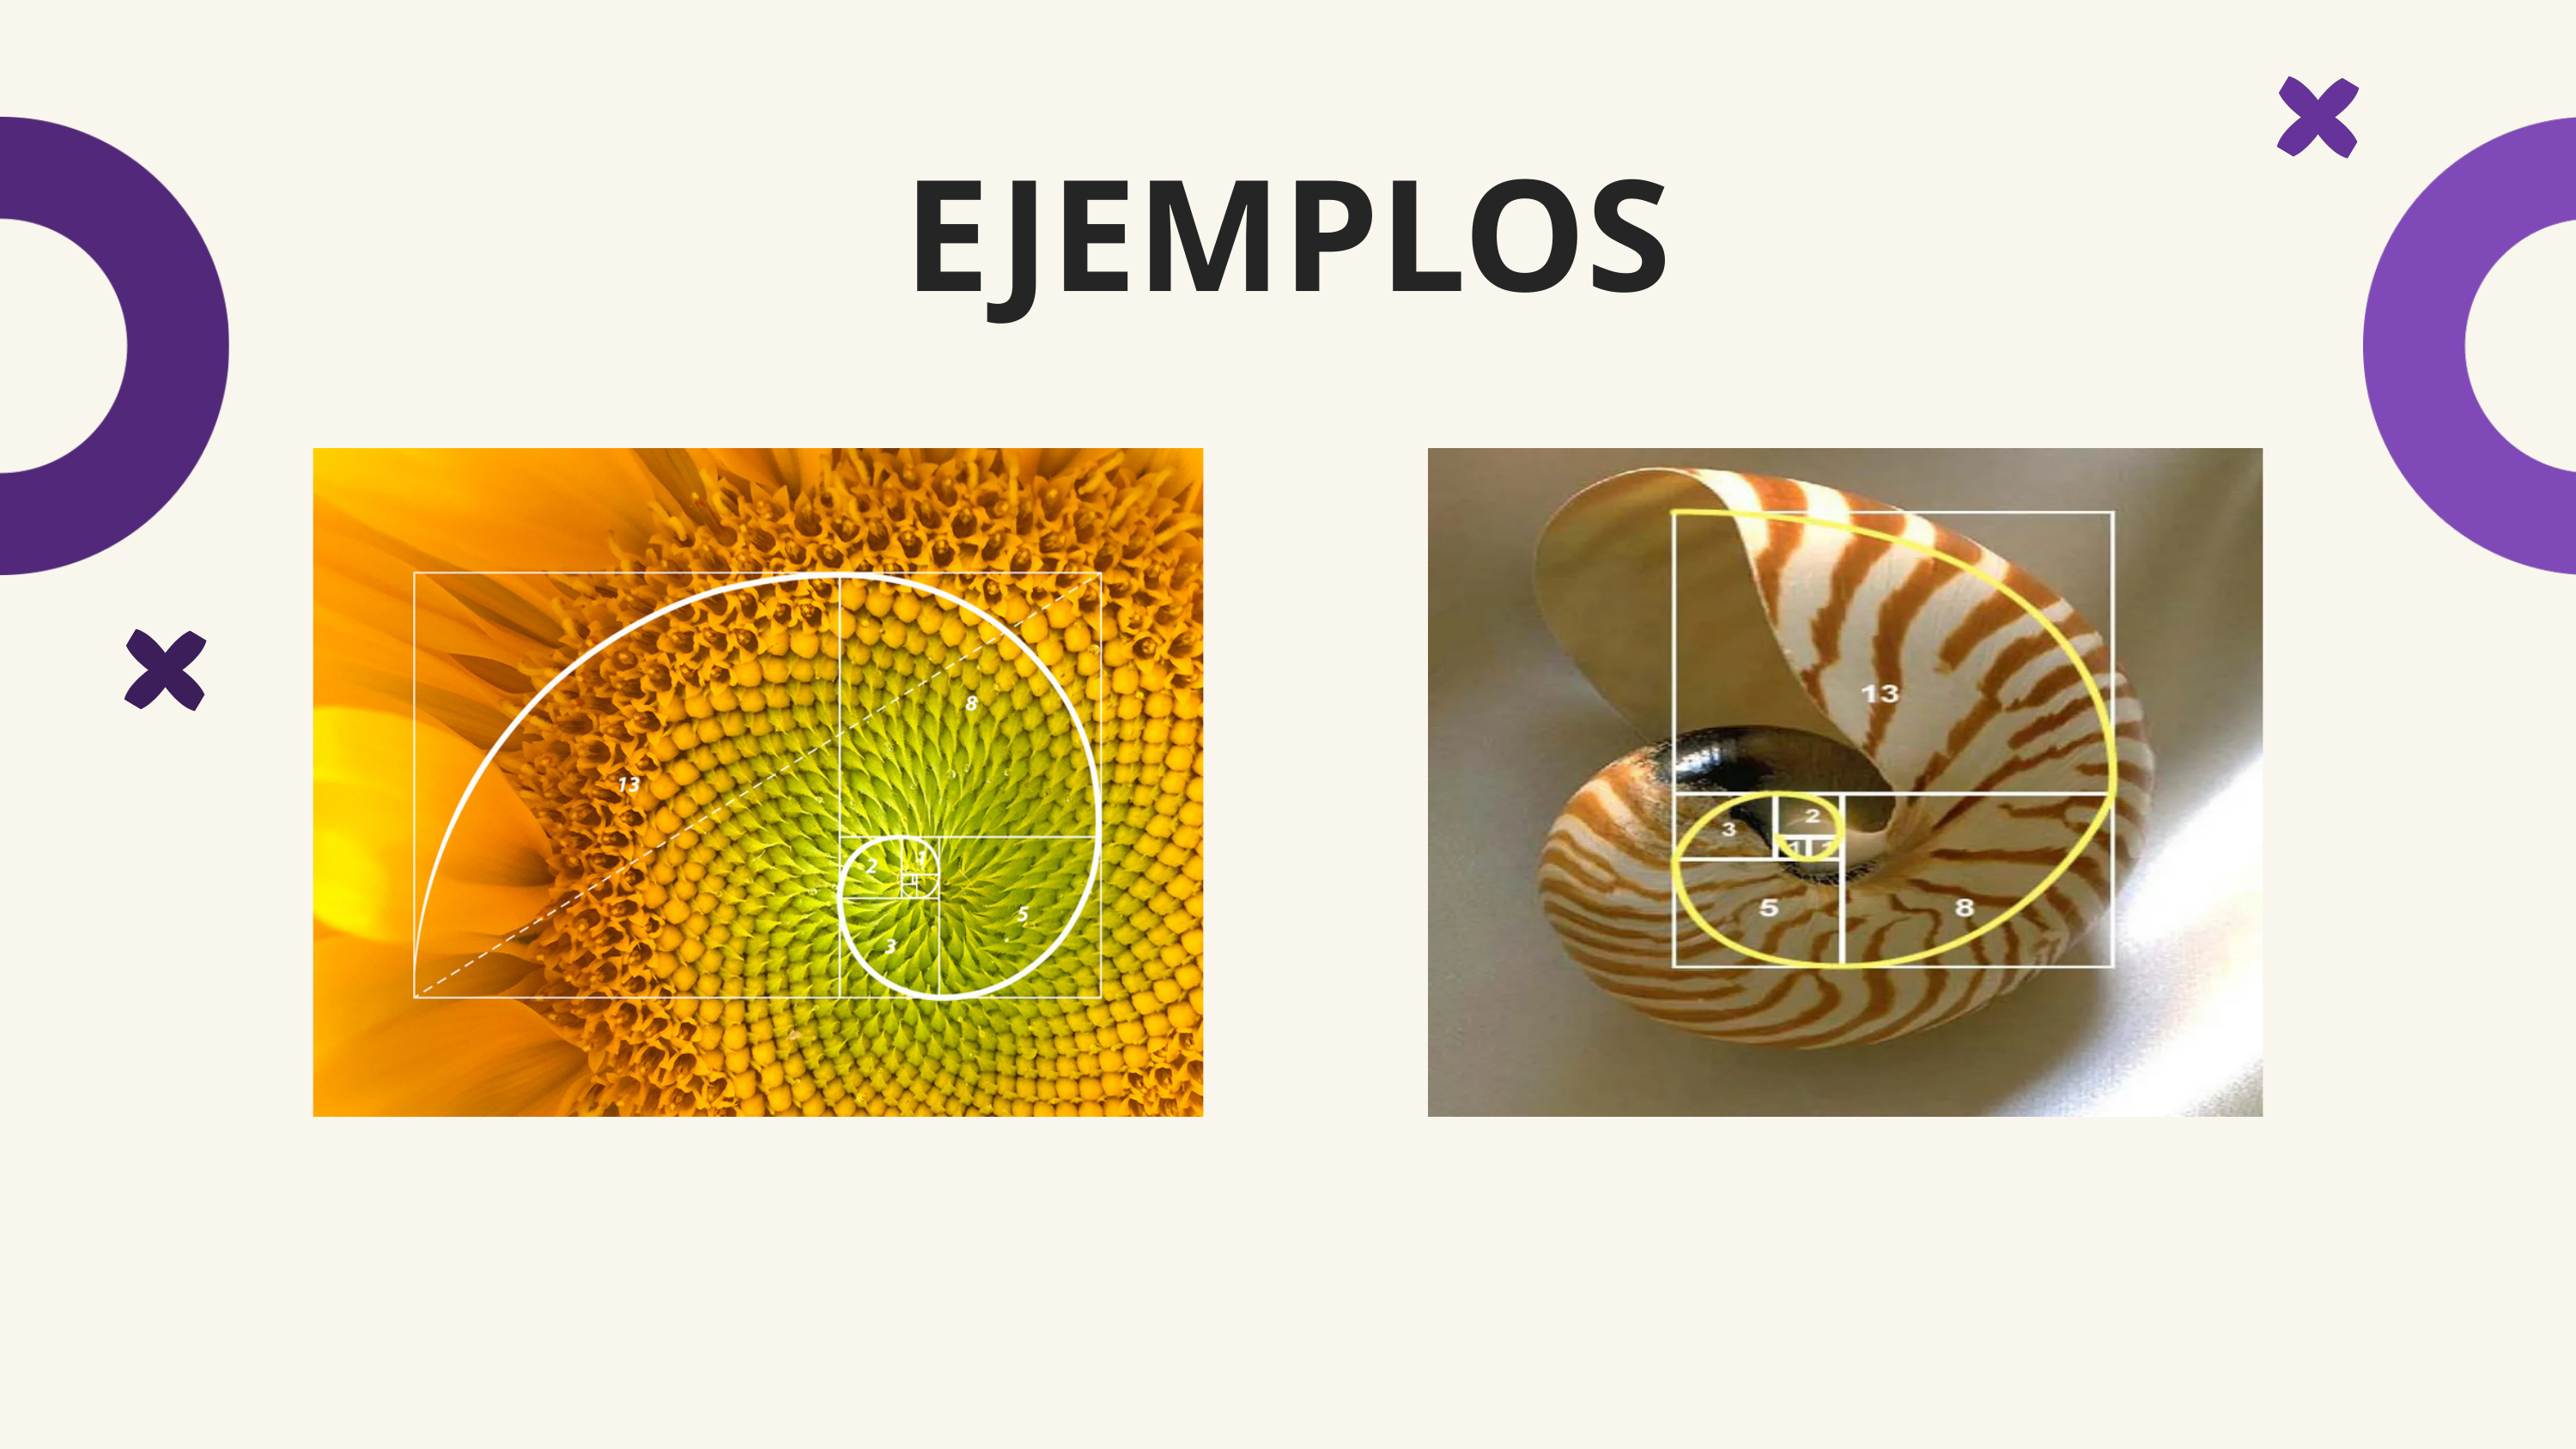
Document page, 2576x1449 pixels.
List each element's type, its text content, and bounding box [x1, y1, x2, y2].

text_box [101, 606, 229, 734]
text_box [1428, 448, 2263, 1117]
text_box [313, 448, 1204, 1117]
text_box [2363, 117, 2576, 576]
text_box EJEMPLOS [552, 167, 2024, 323]
text_box [2254, 53, 2382, 181]
text_box [0, 117, 229, 576]
